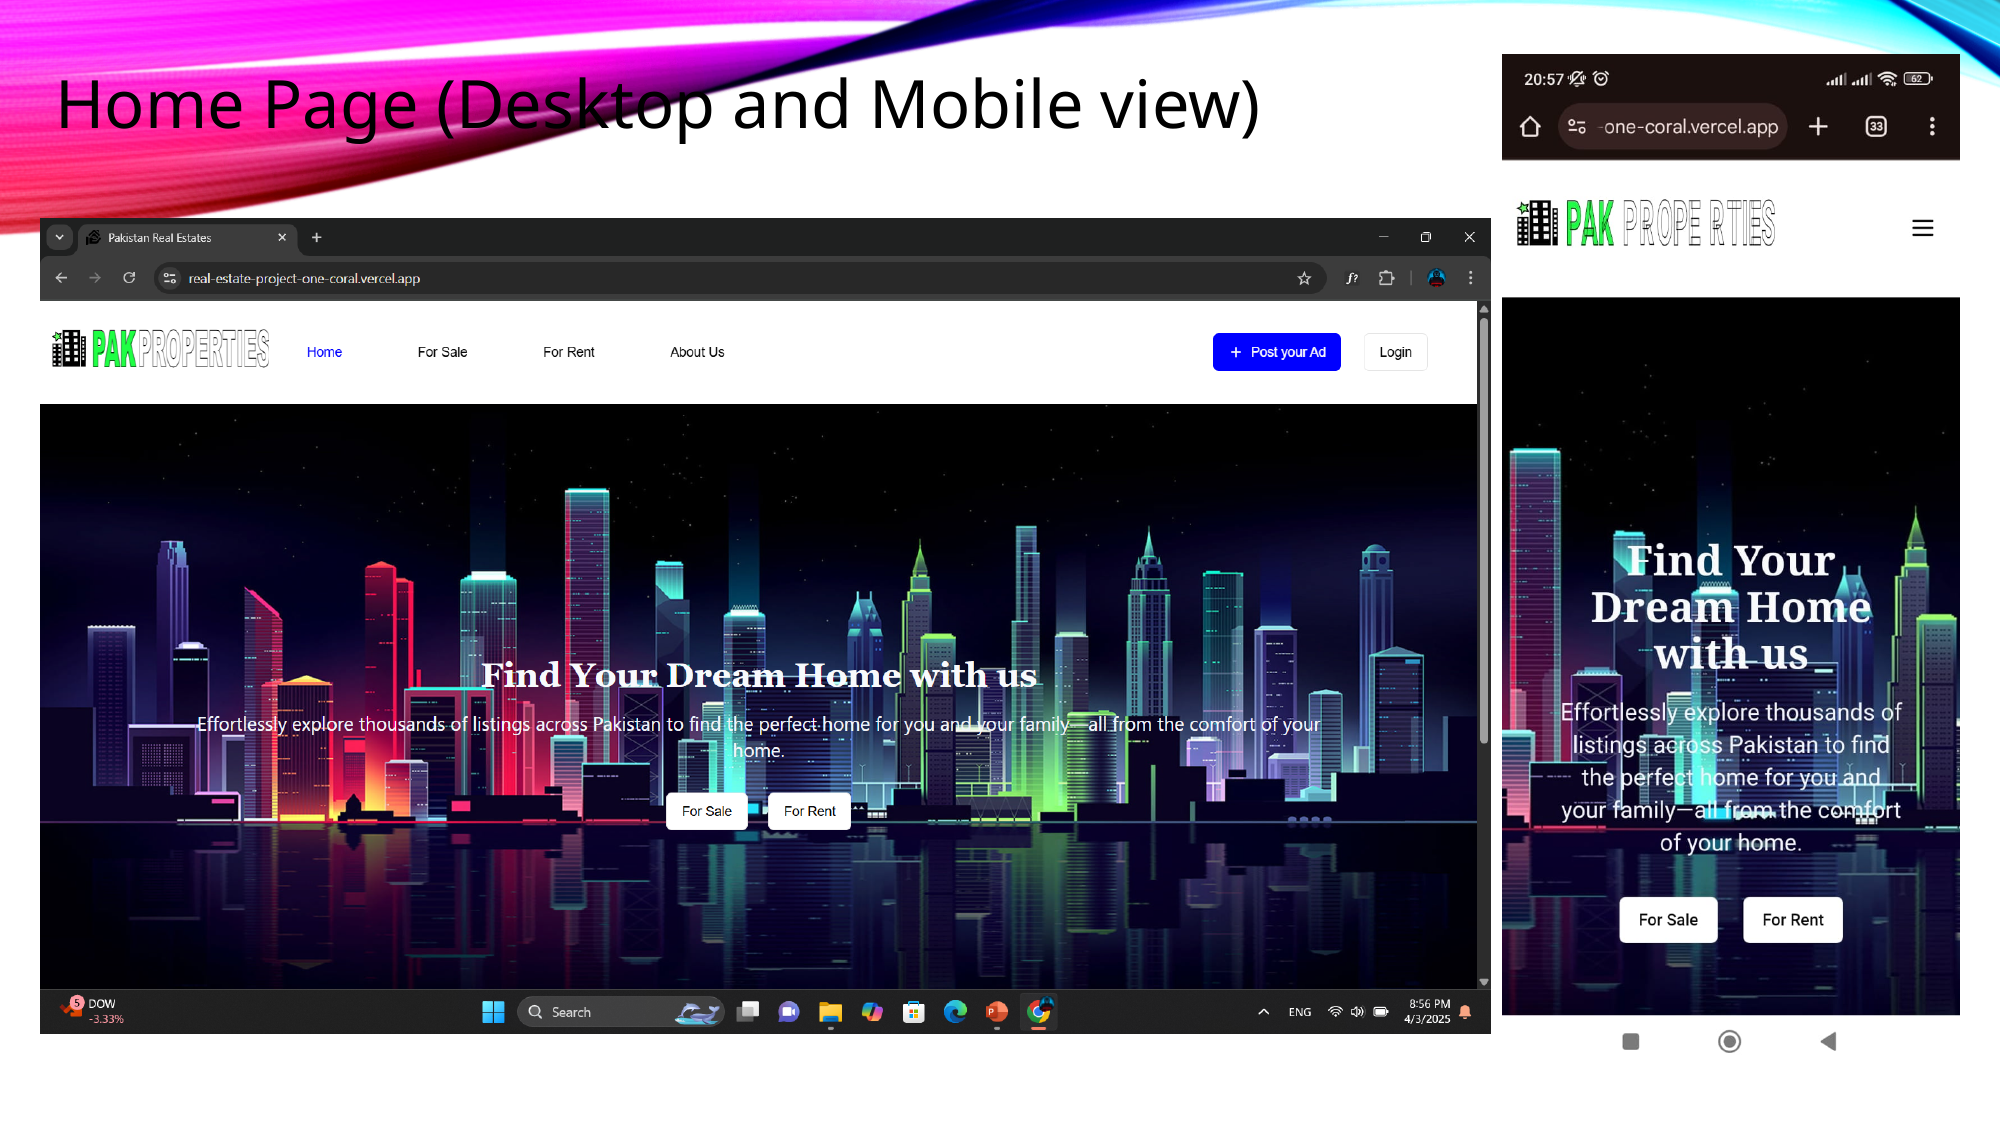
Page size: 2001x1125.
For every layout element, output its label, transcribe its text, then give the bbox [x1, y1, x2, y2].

picture [0, 0, 2000, 237]
picture [1890, 0, 2000, 75]
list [1502, 54, 1960, 1071]
text_box Home Page (Desktop and Mobile view) [40, 54, 1468, 150]
picture [1910, 0, 2000, 45]
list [40, 218, 1491, 1035]
